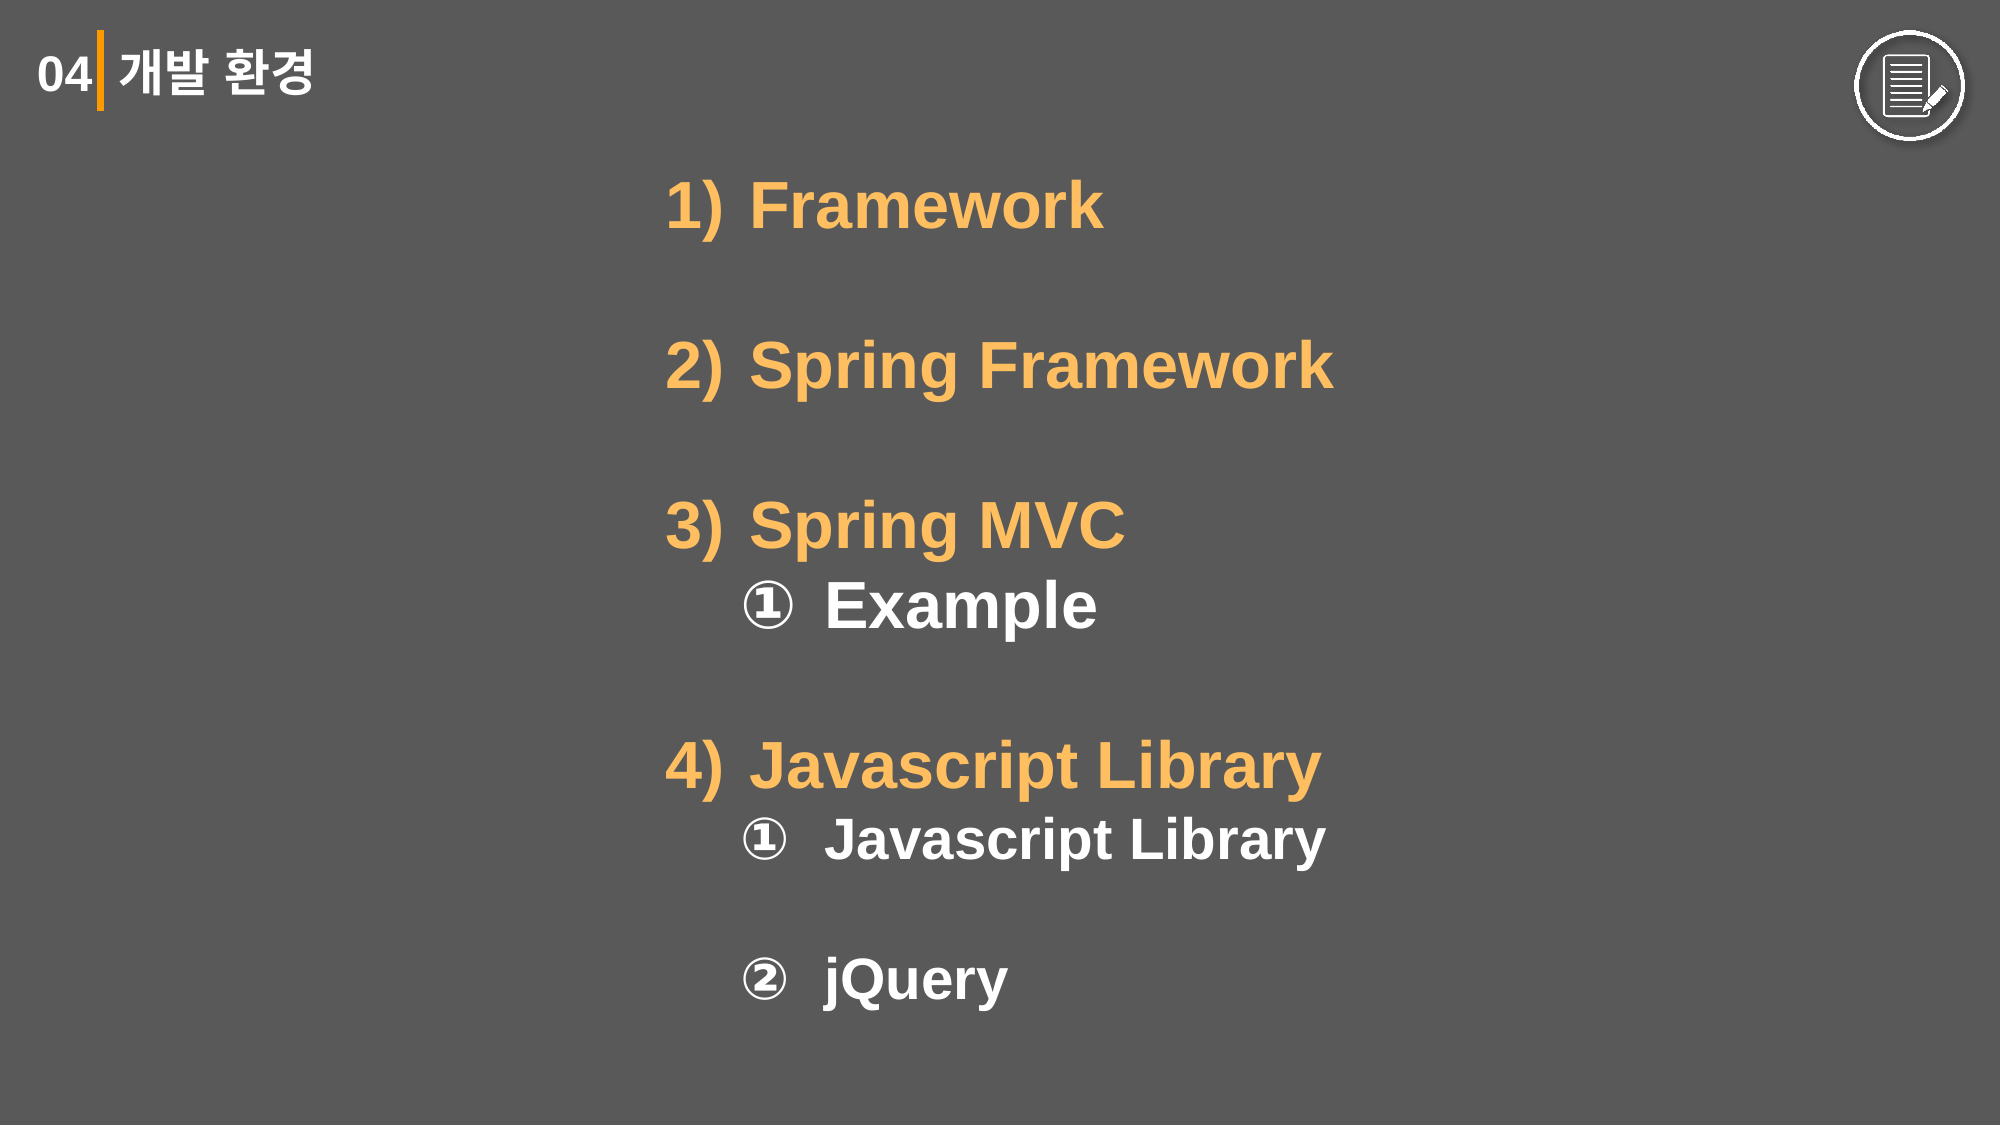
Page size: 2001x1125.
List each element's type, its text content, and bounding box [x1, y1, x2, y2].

text_box 04 개발 환경 [22, 33, 97, 109]
text_box Framework Spring Framework Spring MVC Example Javascript Library Javascript Library jQuery [650, 154, 1350, 1019]
picture [1854, 30, 1965, 141]
text_box 04 개발 환경 [104, 33, 859, 109]
